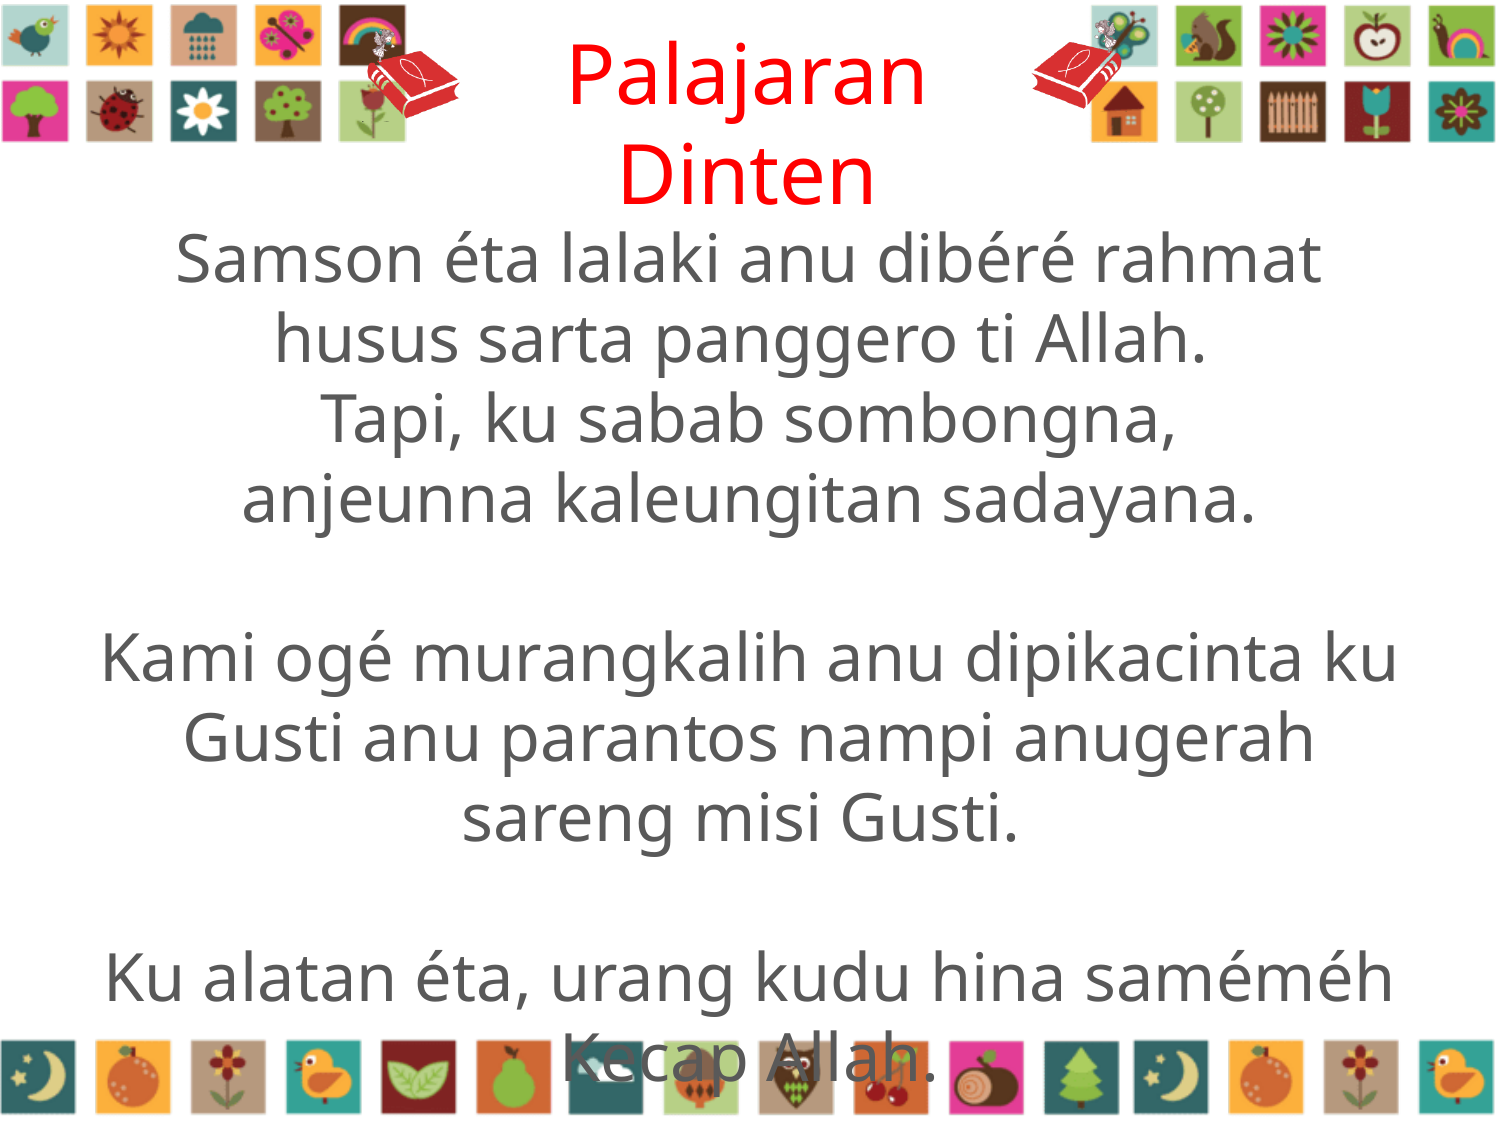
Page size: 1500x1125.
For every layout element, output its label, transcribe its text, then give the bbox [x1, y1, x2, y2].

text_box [0, 1028, 1500, 1118]
picture [999, 3, 1500, 150]
picture [0, 3, 492, 150]
text_box Samson éta lalaki anu dibéré rahmat husus sarta panggero ti Allah. Tapi, ku sabab sombongna, anjeunna kaleungitan sadayana. Kami ogé murangkalih anu dipikacinta ku Gusti anu parantos nampi anugerah sareng misi Gusti. Ku alatan éta, urang kudu hina saméméh Kecap Allah. [76, 208, 1424, 1027]
text_box Palajaran Dinten [414, 13, 1080, 208]
